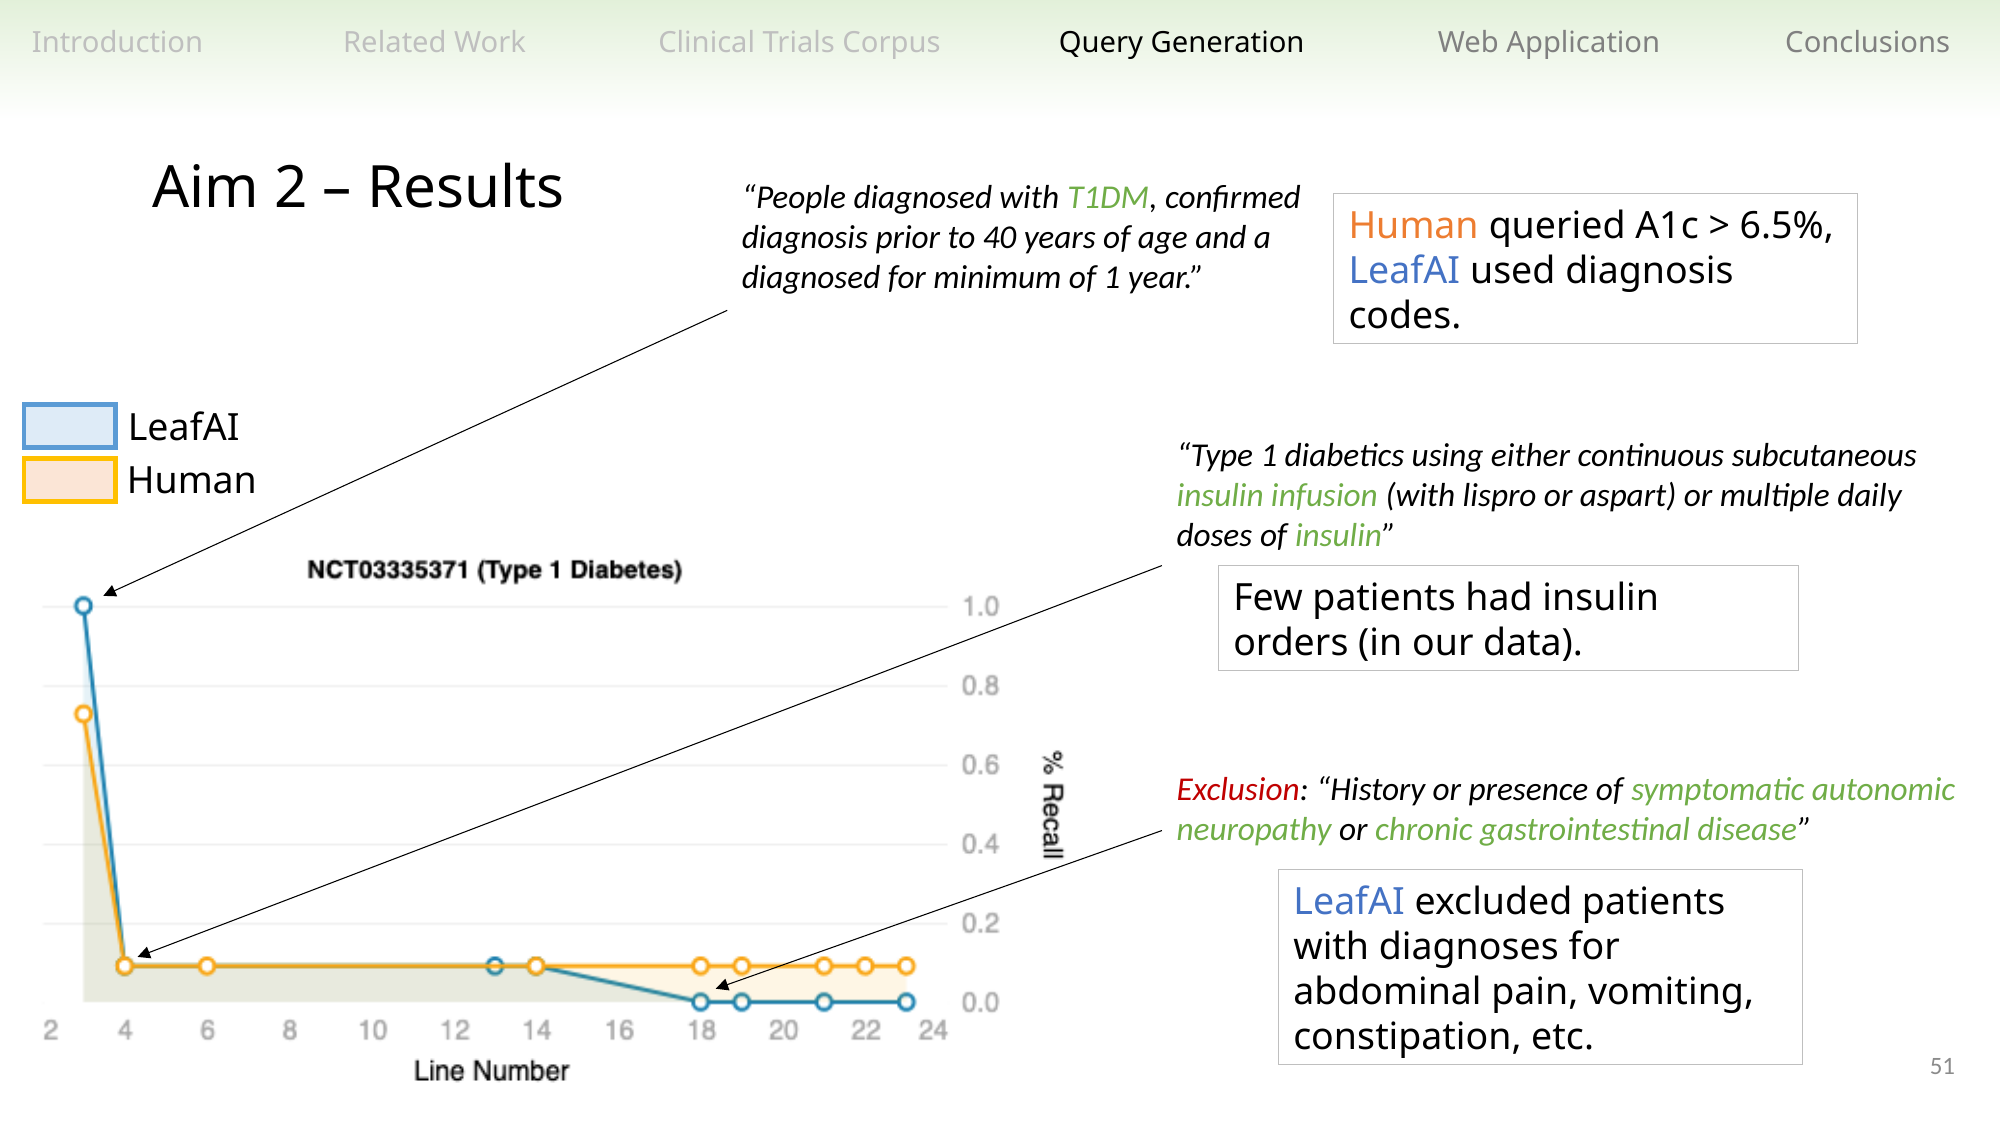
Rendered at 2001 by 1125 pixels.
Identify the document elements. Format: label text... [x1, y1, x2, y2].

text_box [137, 565, 1162, 957]
text_box Aim 2 – Results [137, 141, 944, 227]
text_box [103, 310, 728, 596]
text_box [24, 395, 103, 510]
slide_number 51 [1520, 1035, 1971, 1096]
text_box Exclusion: “History or presence of symptomatic autonomic neuropathy or chronic gastrointestinal disease” [1162, 759, 1988, 855]
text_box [24, 15, 1963, 67]
text_box “Type 1 diabetics using either continuous subcutaneous insulin infusion (with lispro or aspart) or multiple daily doses of insulin” [1161, 426, 1958, 561]
text_box Few patients had insulin orders (in our data). [1218, 565, 1799, 671]
text_box “People diagnosed with T1DM, confirmed diagnosis prior to 40 years of age and a diagnosed for minimum of 1 year.” [727, 168, 1346, 303]
text_box LeafAI excluded patients with diagnoses for abdominal pain, vomiting, constipation, etc. [1278, 869, 1803, 1065]
text_box Human queried A1c > 6.5%, LeafAI used diagnosis codes. [1333, 193, 1858, 344]
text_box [715, 830, 1162, 989]
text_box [38, 541, 1077, 1095]
